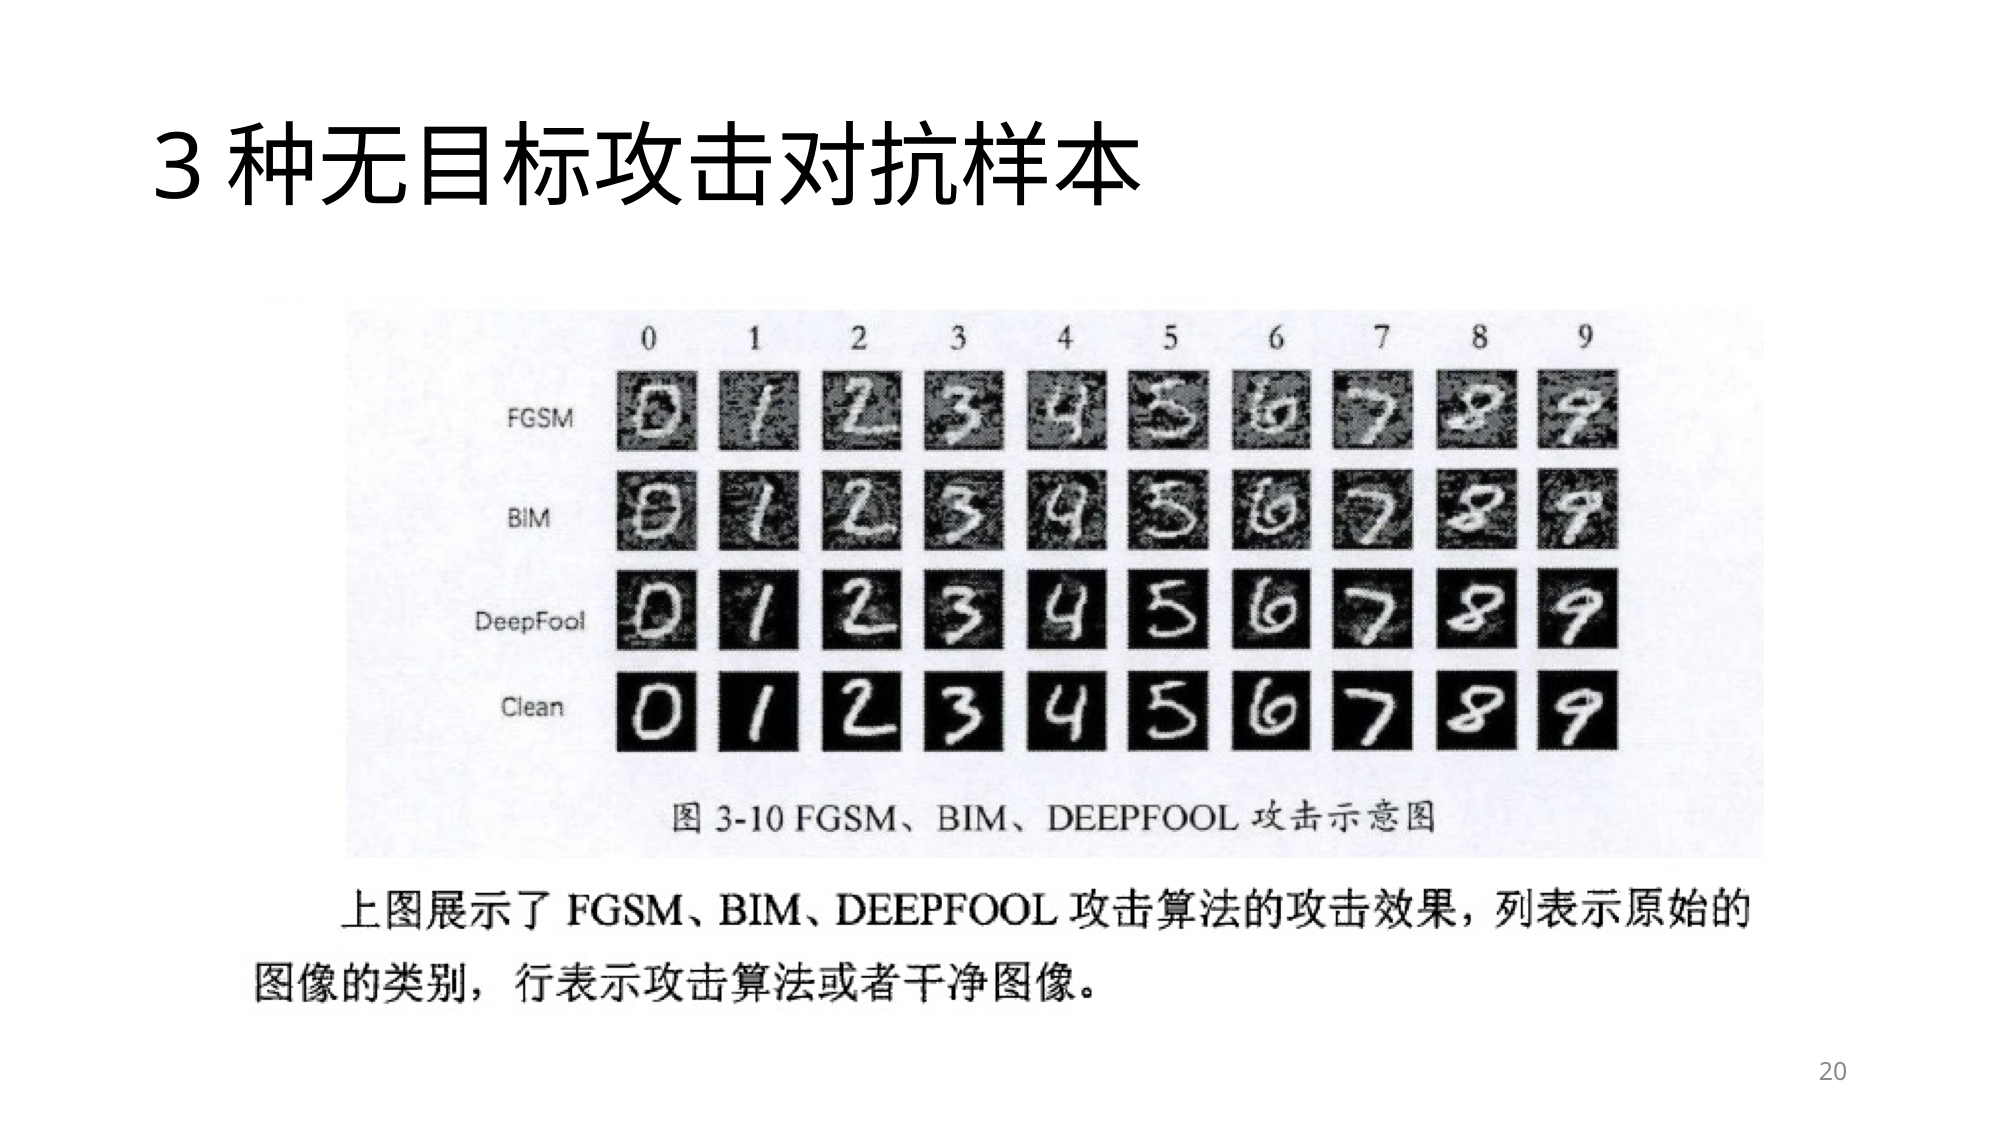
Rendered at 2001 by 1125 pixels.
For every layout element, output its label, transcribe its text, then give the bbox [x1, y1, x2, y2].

title 3种无目标攻击对抗样本 [137, 59, 1863, 278]
slide_number 20 [1412, 1042, 1863, 1103]
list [235, 299, 1764, 1014]
